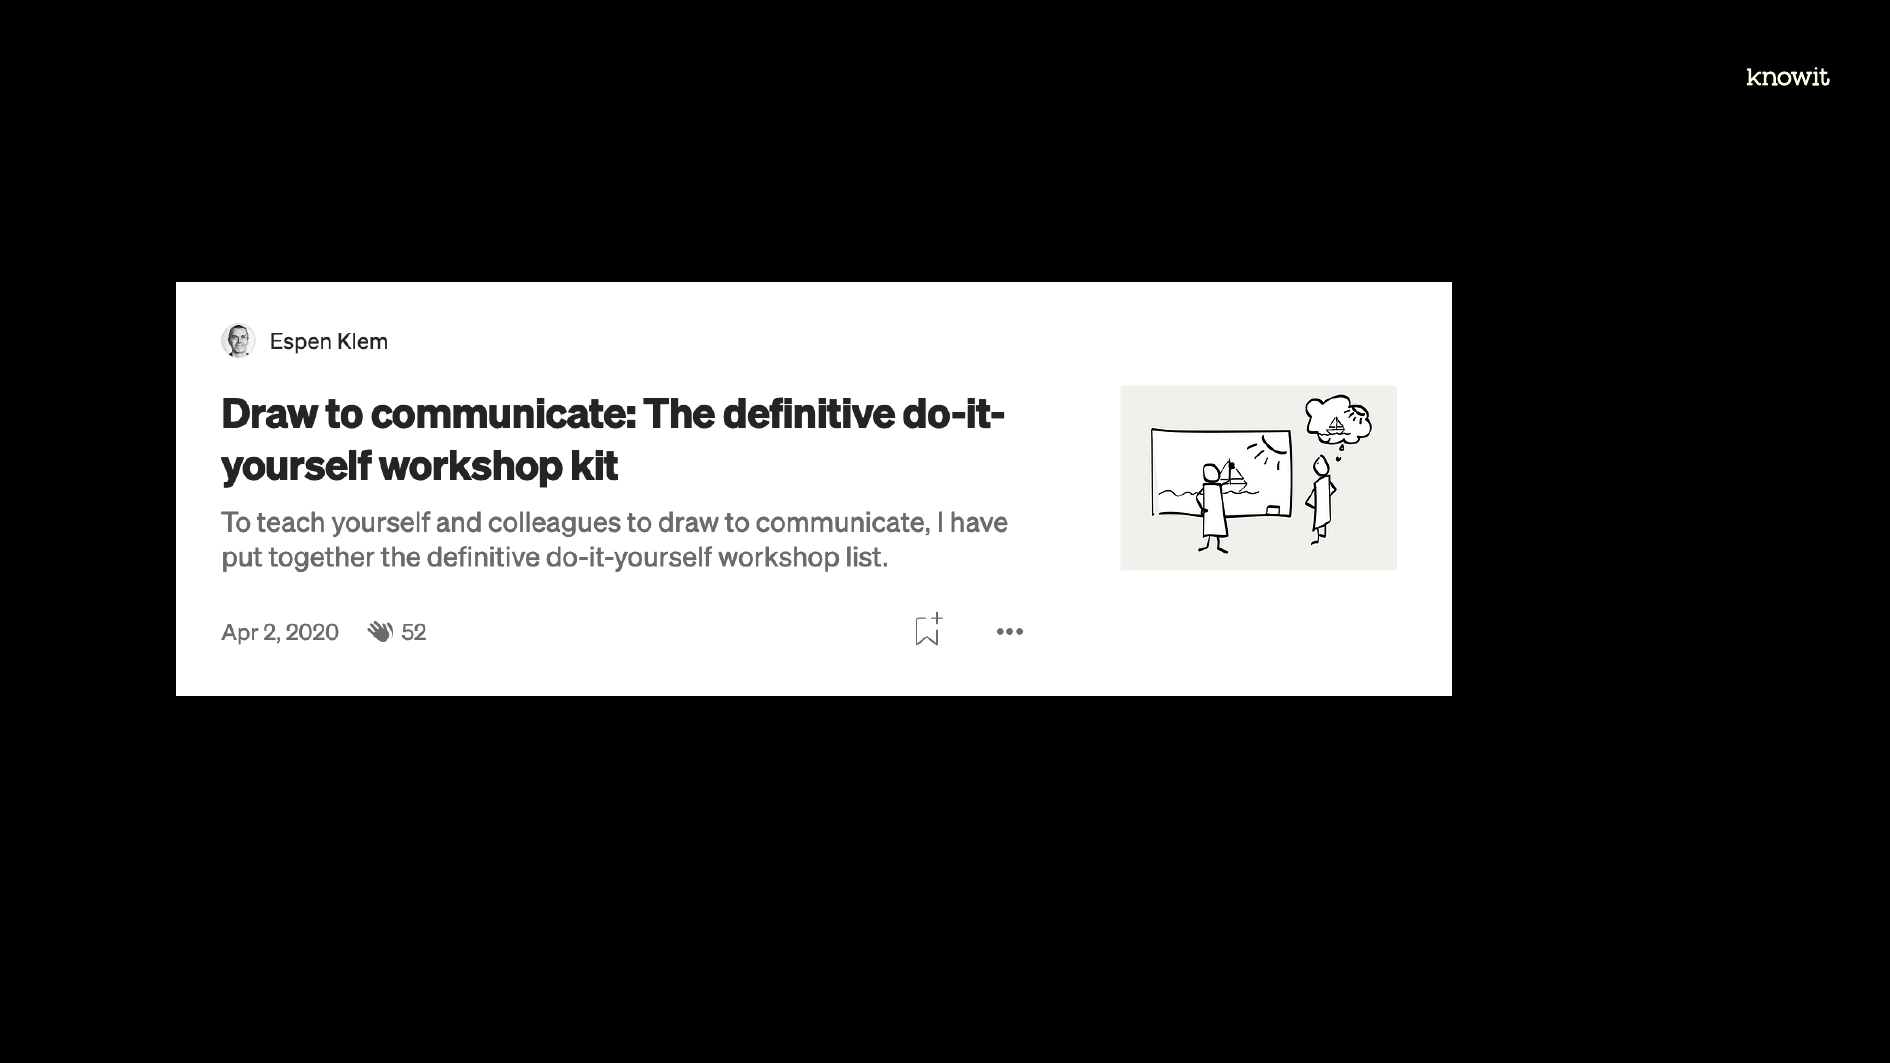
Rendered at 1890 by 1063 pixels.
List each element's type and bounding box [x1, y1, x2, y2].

picture [176, 282, 1452, 696]
